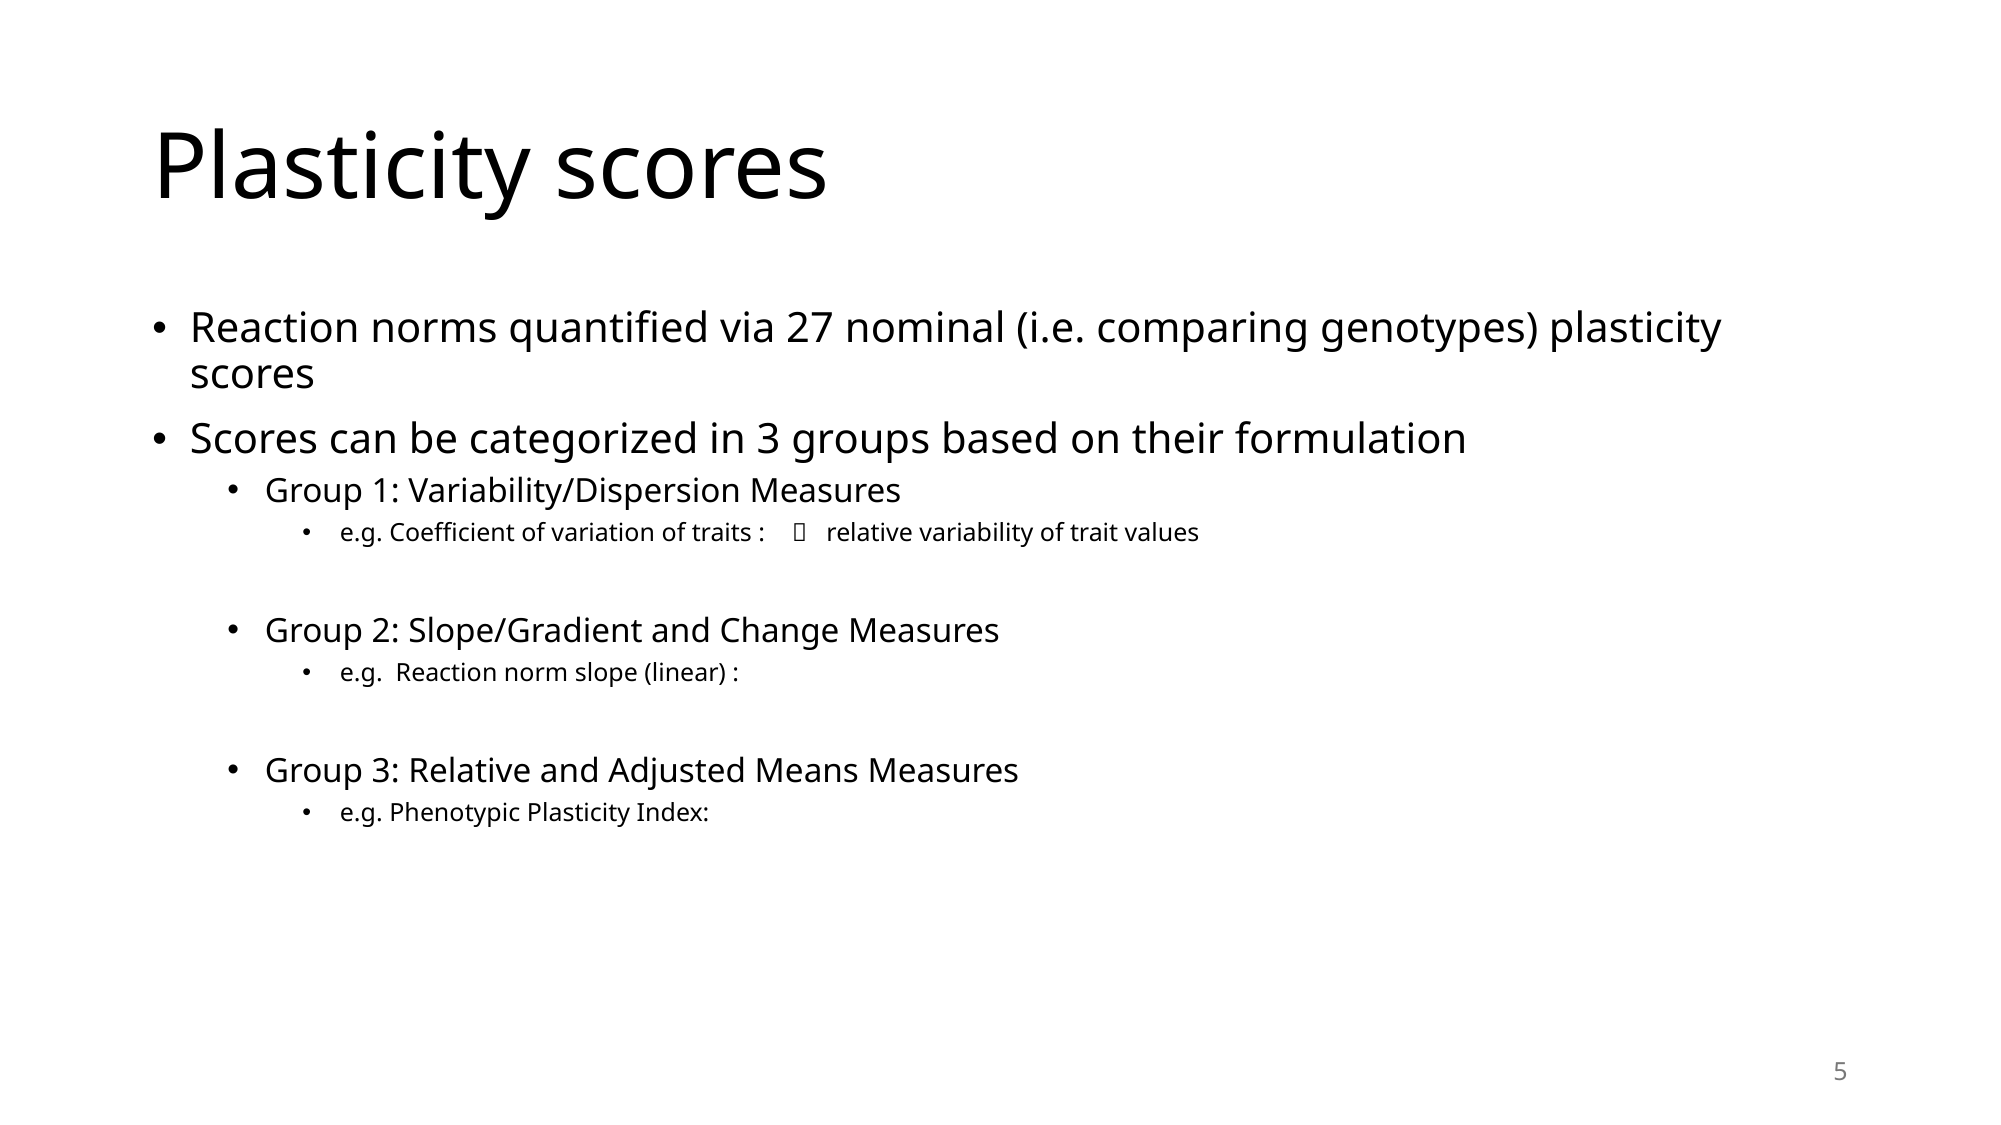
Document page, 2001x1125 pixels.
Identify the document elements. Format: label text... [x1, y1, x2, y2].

slide_number 5 [1412, 1042, 1863, 1103]
title Plasticity scores [137, 59, 1863, 278]
